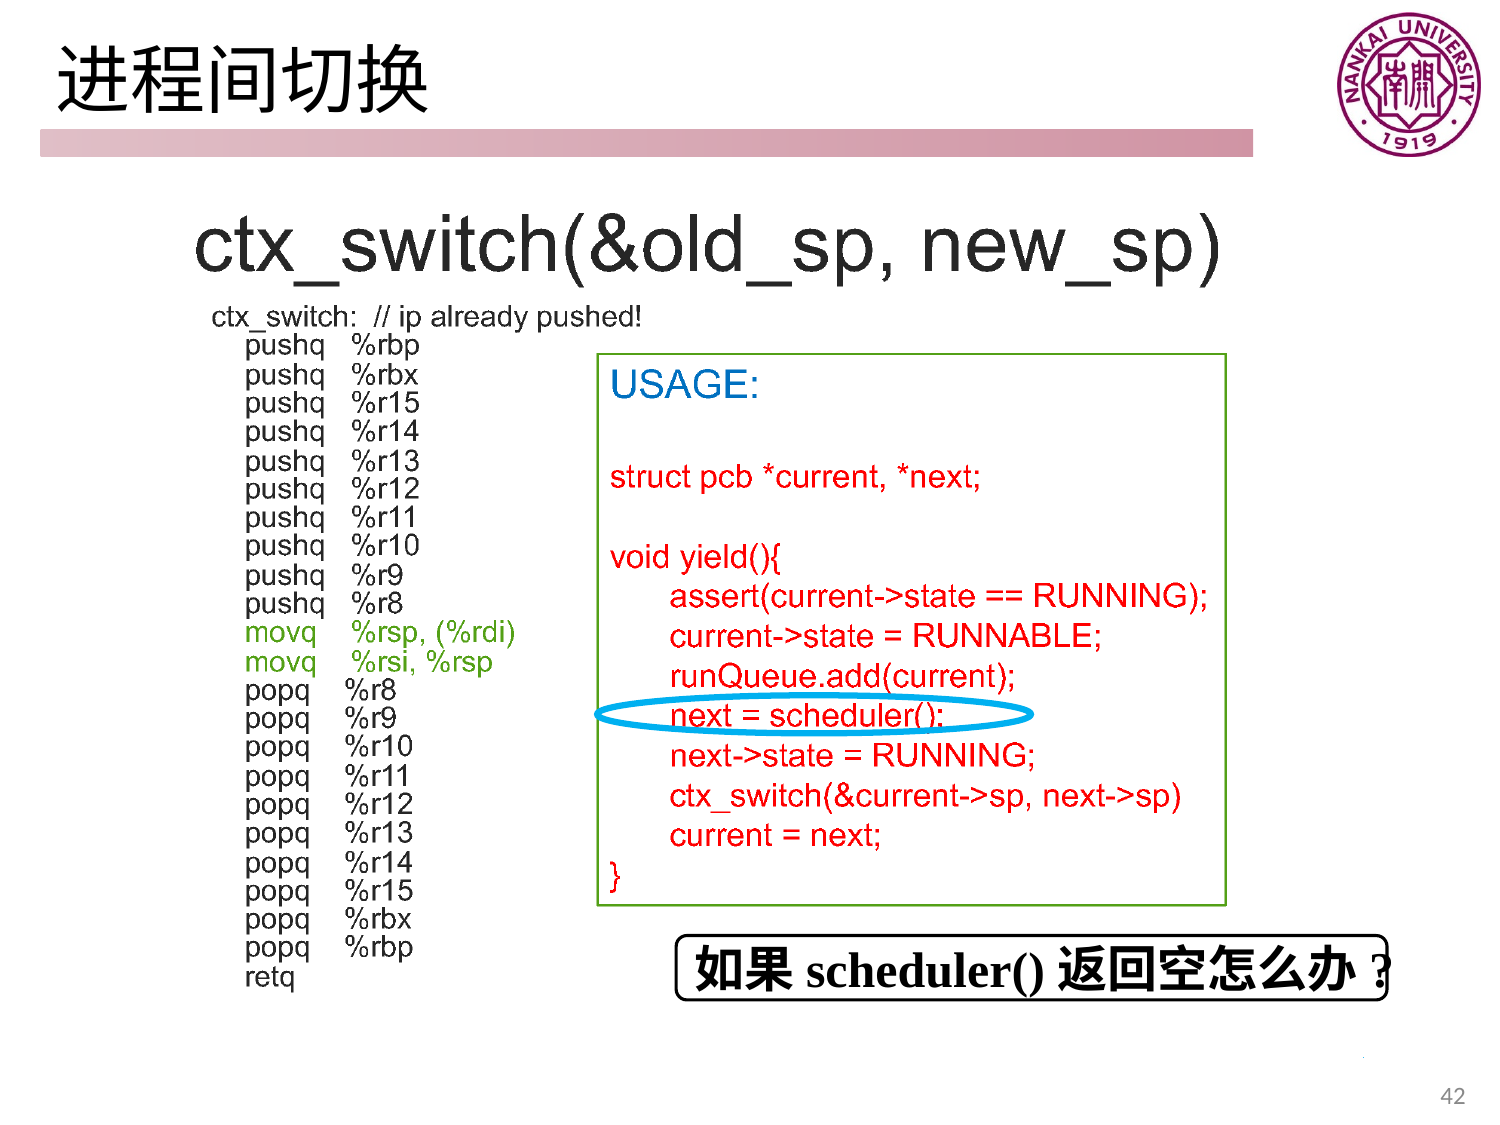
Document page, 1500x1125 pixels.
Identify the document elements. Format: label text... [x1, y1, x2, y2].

text_box 如果scheduler()返回空怎么办? [1364, 934, 1389, 1001]
title 进程间切换 [40, 33, 1335, 133]
picture [1337, 12, 1481, 157]
slide_number 42 [1143, 1065, 1481, 1125]
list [169, 169, 1364, 1065]
